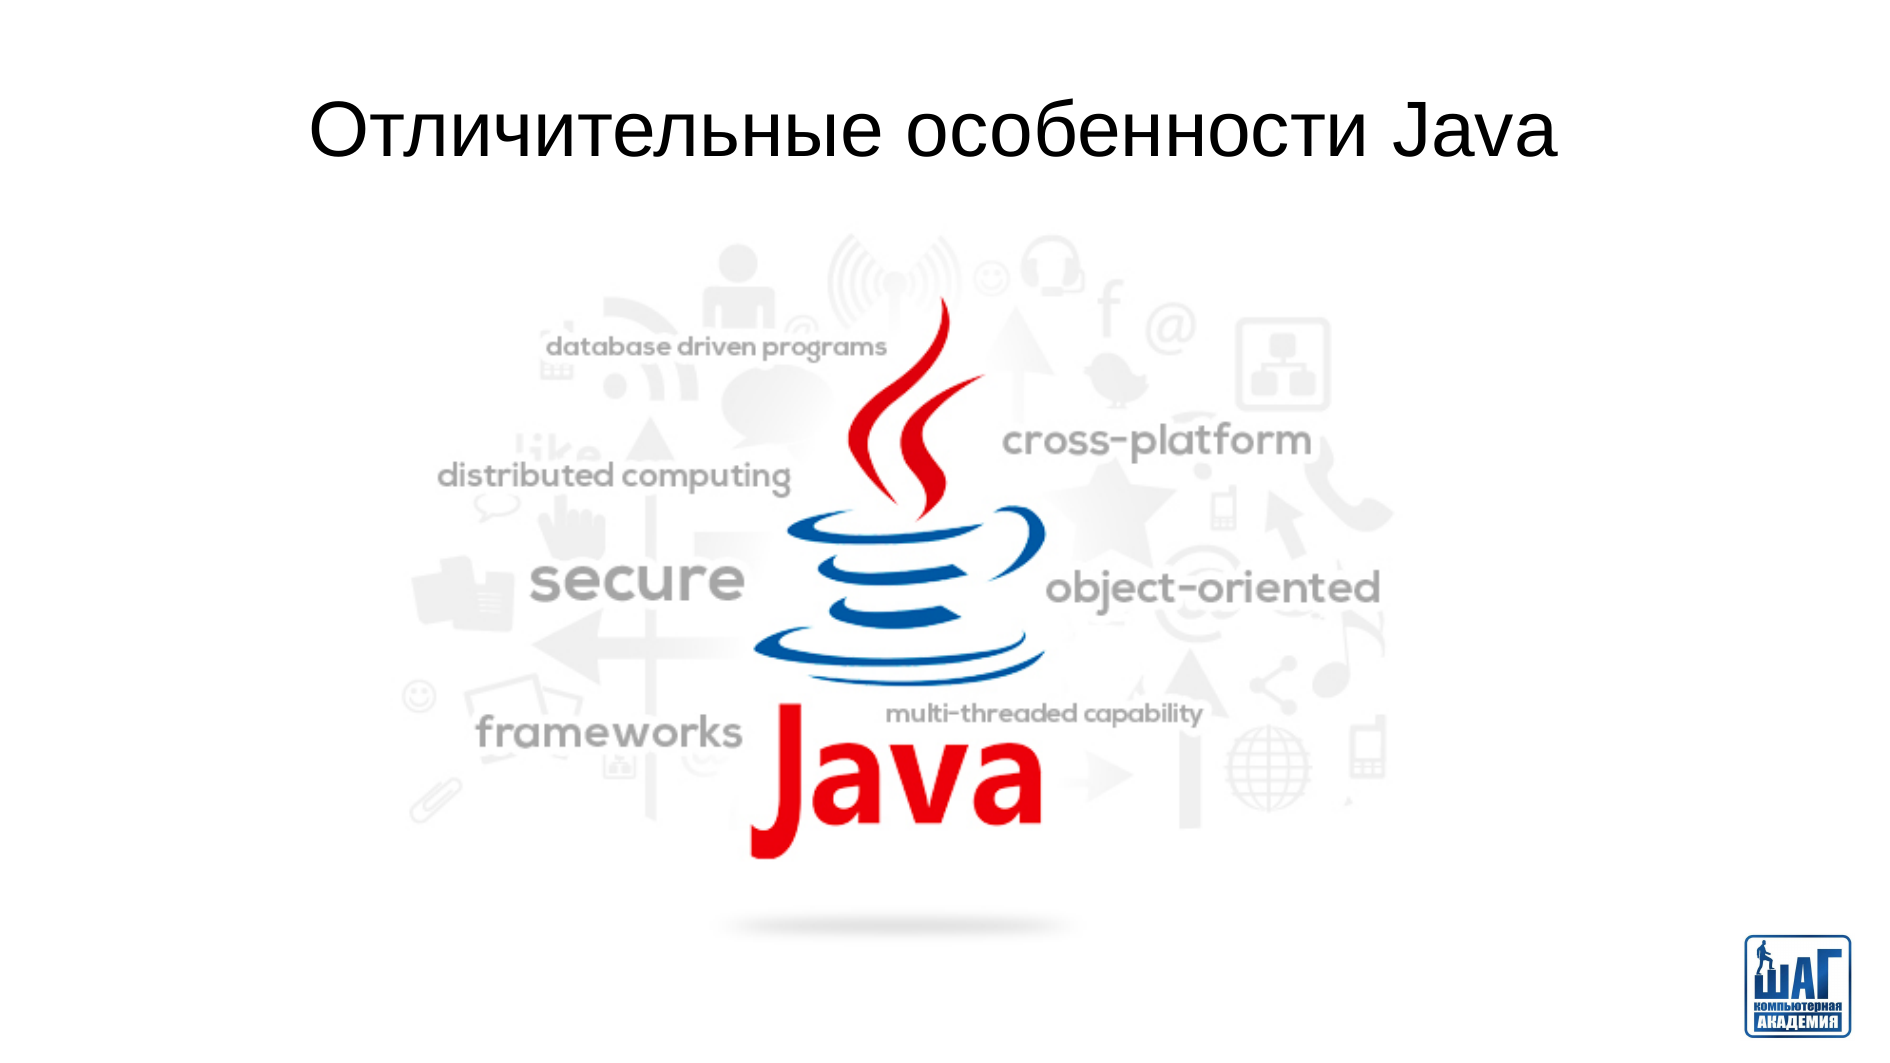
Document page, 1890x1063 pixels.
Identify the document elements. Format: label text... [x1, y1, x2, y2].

picture [389, 176, 1408, 981]
text_box Отличительные особенности Java [35, 70, 1831, 922]
picture [1740, 933, 1855, 1041]
